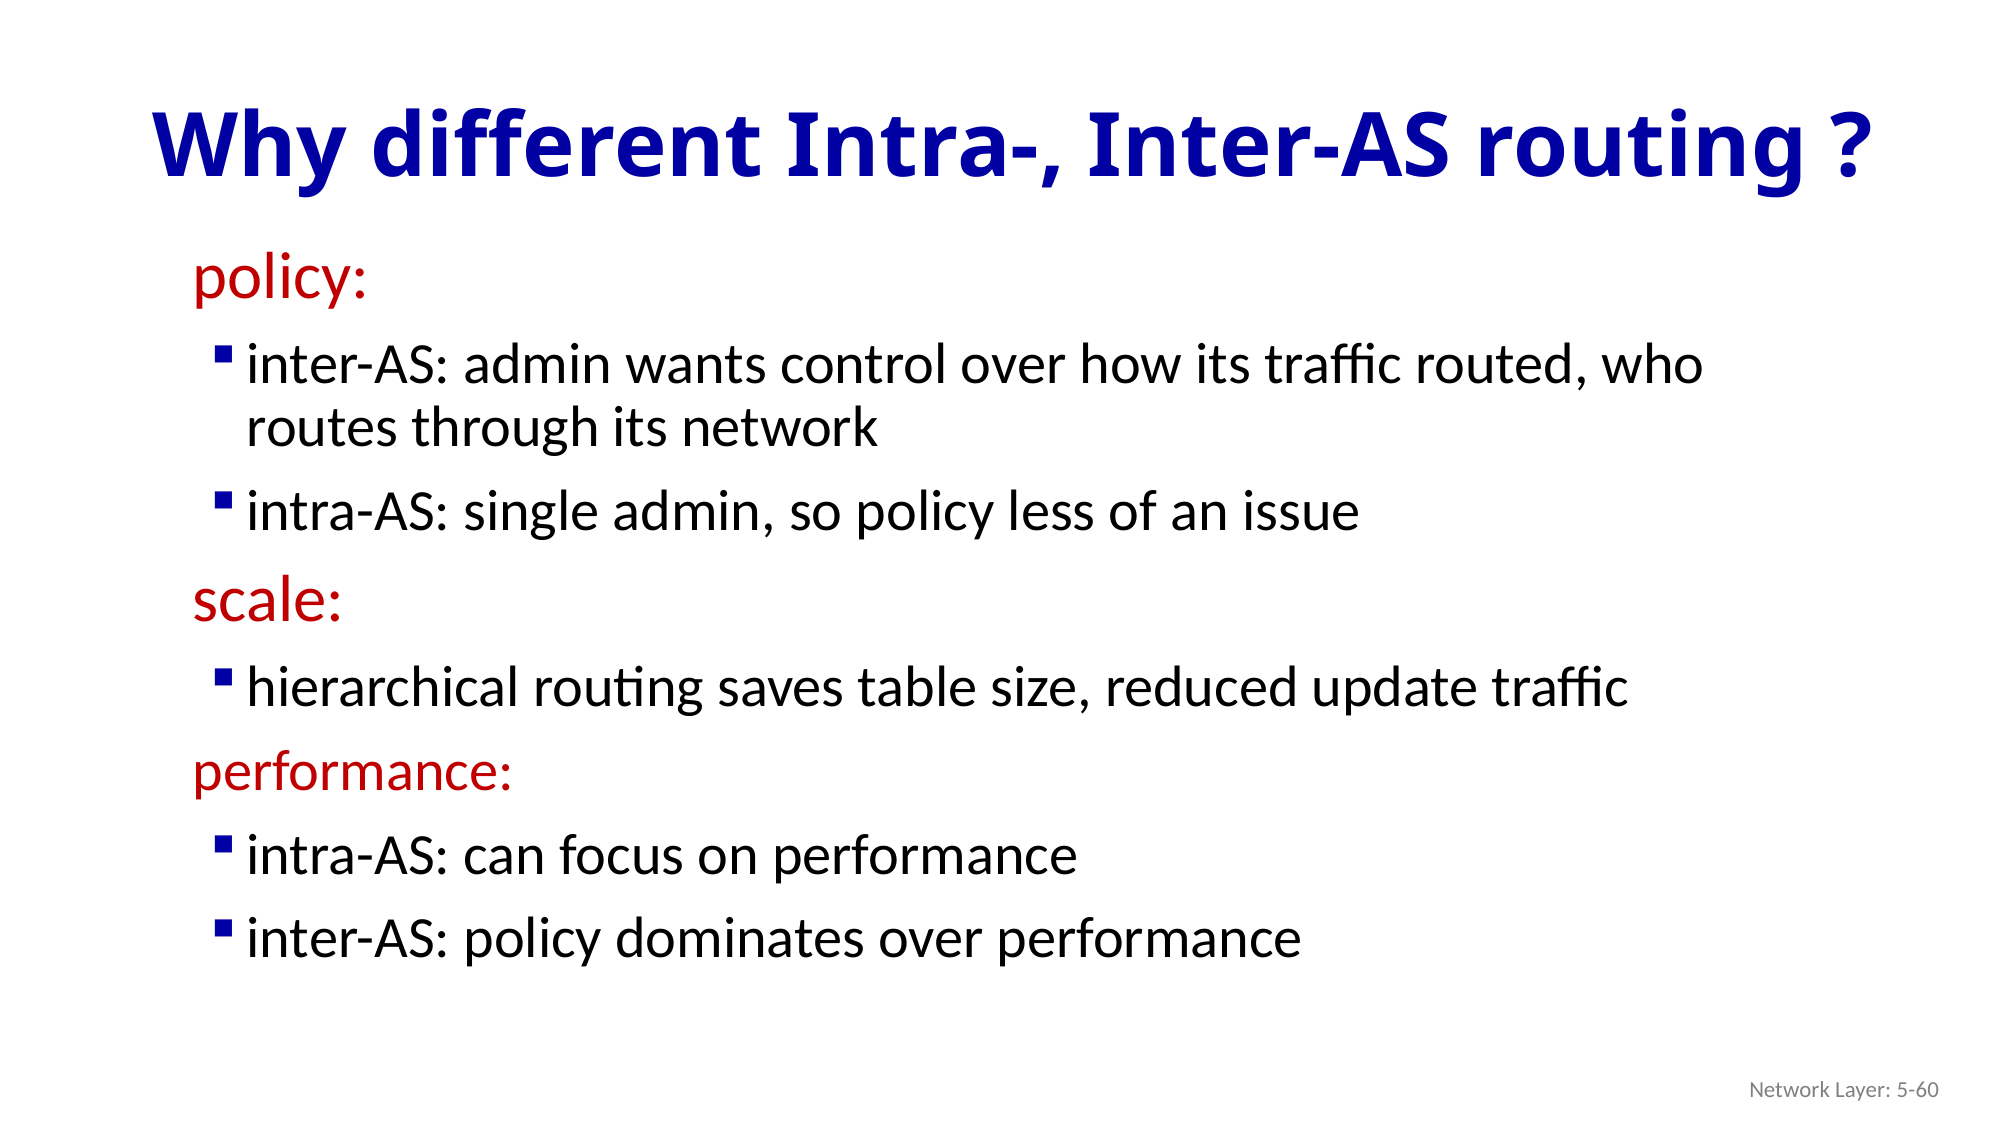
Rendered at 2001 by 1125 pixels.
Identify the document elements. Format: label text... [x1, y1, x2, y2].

title Why different Intra-, Inter-AS routing ? [137, 63, 1983, 211]
text_box policy: inter-AS: admin wants control over how its traffic routed, who routes through its network intra-AS: single admin, so policy less of an issue scale: hierarchical routing saves table size, reduced update traffic performance: intra-AS: can focus on performance inter-AS: policy dominates over performance [156, 233, 1849, 984]
slide_number Network Layer: 5-60 [1504, 1057, 1955, 1118]
